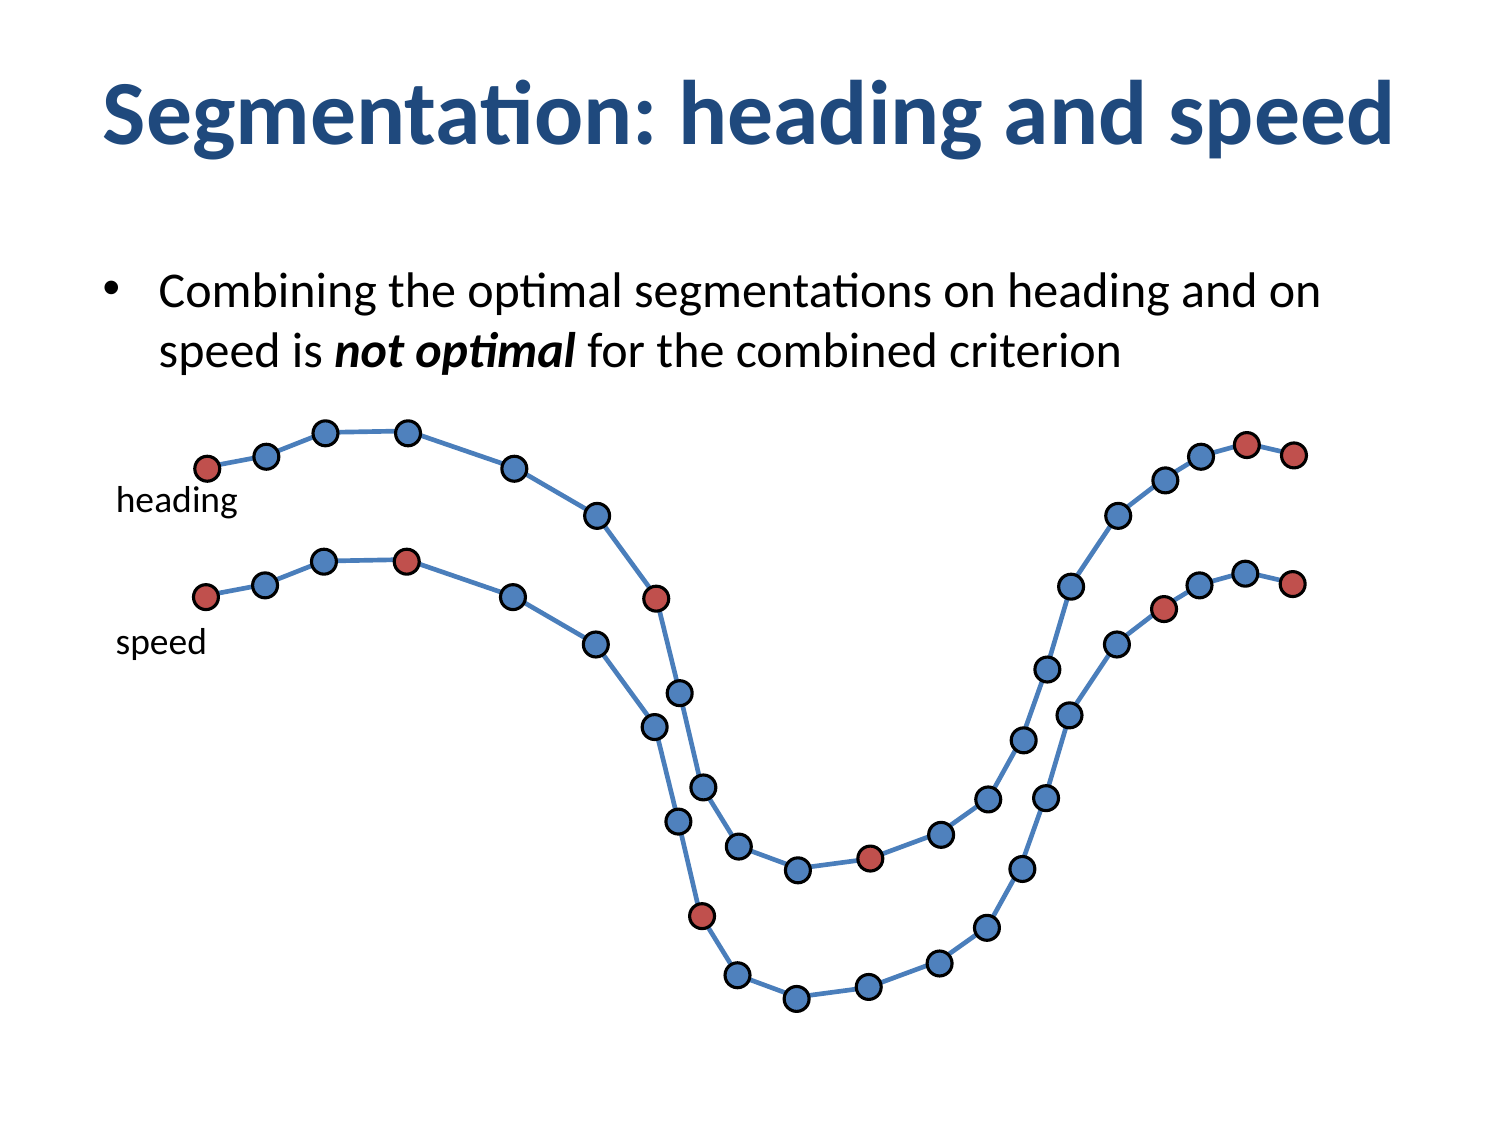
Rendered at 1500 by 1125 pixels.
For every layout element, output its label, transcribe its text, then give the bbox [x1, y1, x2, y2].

text_box [726, 834, 752, 860]
text_box [689, 903, 715, 929]
title Segmentation: heading and speed [74, 44, 1426, 171]
text_box [974, 915, 1000, 941]
text_box [275, 559, 501, 595]
text_box [1009, 856, 1035, 882]
text_box [667, 680, 693, 706]
text_box [1280, 571, 1306, 597]
text_box [1187, 572, 1212, 598]
text_box [1105, 503, 1131, 529]
text_box [1057, 702, 1083, 728]
text_box [1254, 574, 1280, 584]
text_box [928, 822, 954, 848]
text_box [1033, 785, 1059, 811]
list Combining the optimal segmentations on heading and on speed is not optimal for the combined criterion [87, 249, 1438, 511]
text_box [311, 549, 337, 575]
text_box [524, 584, 1188, 997]
text_box [253, 444, 279, 470]
text_box [194, 456, 220, 467]
text_box [1232, 561, 1258, 587]
text_box [1256, 445, 1282, 455]
text_box [1213, 446, 1238, 456]
text_box [1034, 657, 1060, 683]
text_box [1151, 596, 1177, 622]
text_box [643, 586, 669, 612]
text_box [785, 857, 811, 883]
text_box [275, 430, 503, 467]
text_box [1281, 442, 1307, 468]
text_box [252, 572, 278, 598]
text_box [784, 986, 810, 1012]
text_box [927, 951, 953, 977]
text_box [526, 455, 1190, 868]
text_box heading [101, 467, 254, 528]
text_box [856, 974, 882, 1000]
text_box [857, 846, 883, 872]
text_box [725, 962, 751, 988]
text_box [690, 774, 716, 800]
text_box [193, 584, 219, 609]
text_box [583, 632, 609, 657]
text_box [1058, 574, 1084, 600]
text_box [665, 809, 691, 835]
text_box [1104, 632, 1130, 657]
text_box [584, 503, 610, 529]
text_box [395, 420, 421, 446]
text_box [312, 420, 338, 446]
text_box [1188, 444, 1214, 470]
text_box [642, 714, 668, 740]
text_box [500, 584, 526, 610]
text_box [975, 786, 1001, 812]
text_box [219, 457, 258, 467]
text_box speed [100, 609, 223, 670]
text_box [218, 586, 256, 596]
text_box [1234, 432, 1260, 458]
text_box [1011, 727, 1037, 753]
text_box [1152, 467, 1178, 493]
text_box [501, 456, 527, 482]
text_box [1212, 574, 1237, 584]
text_box [394, 549, 420, 575]
